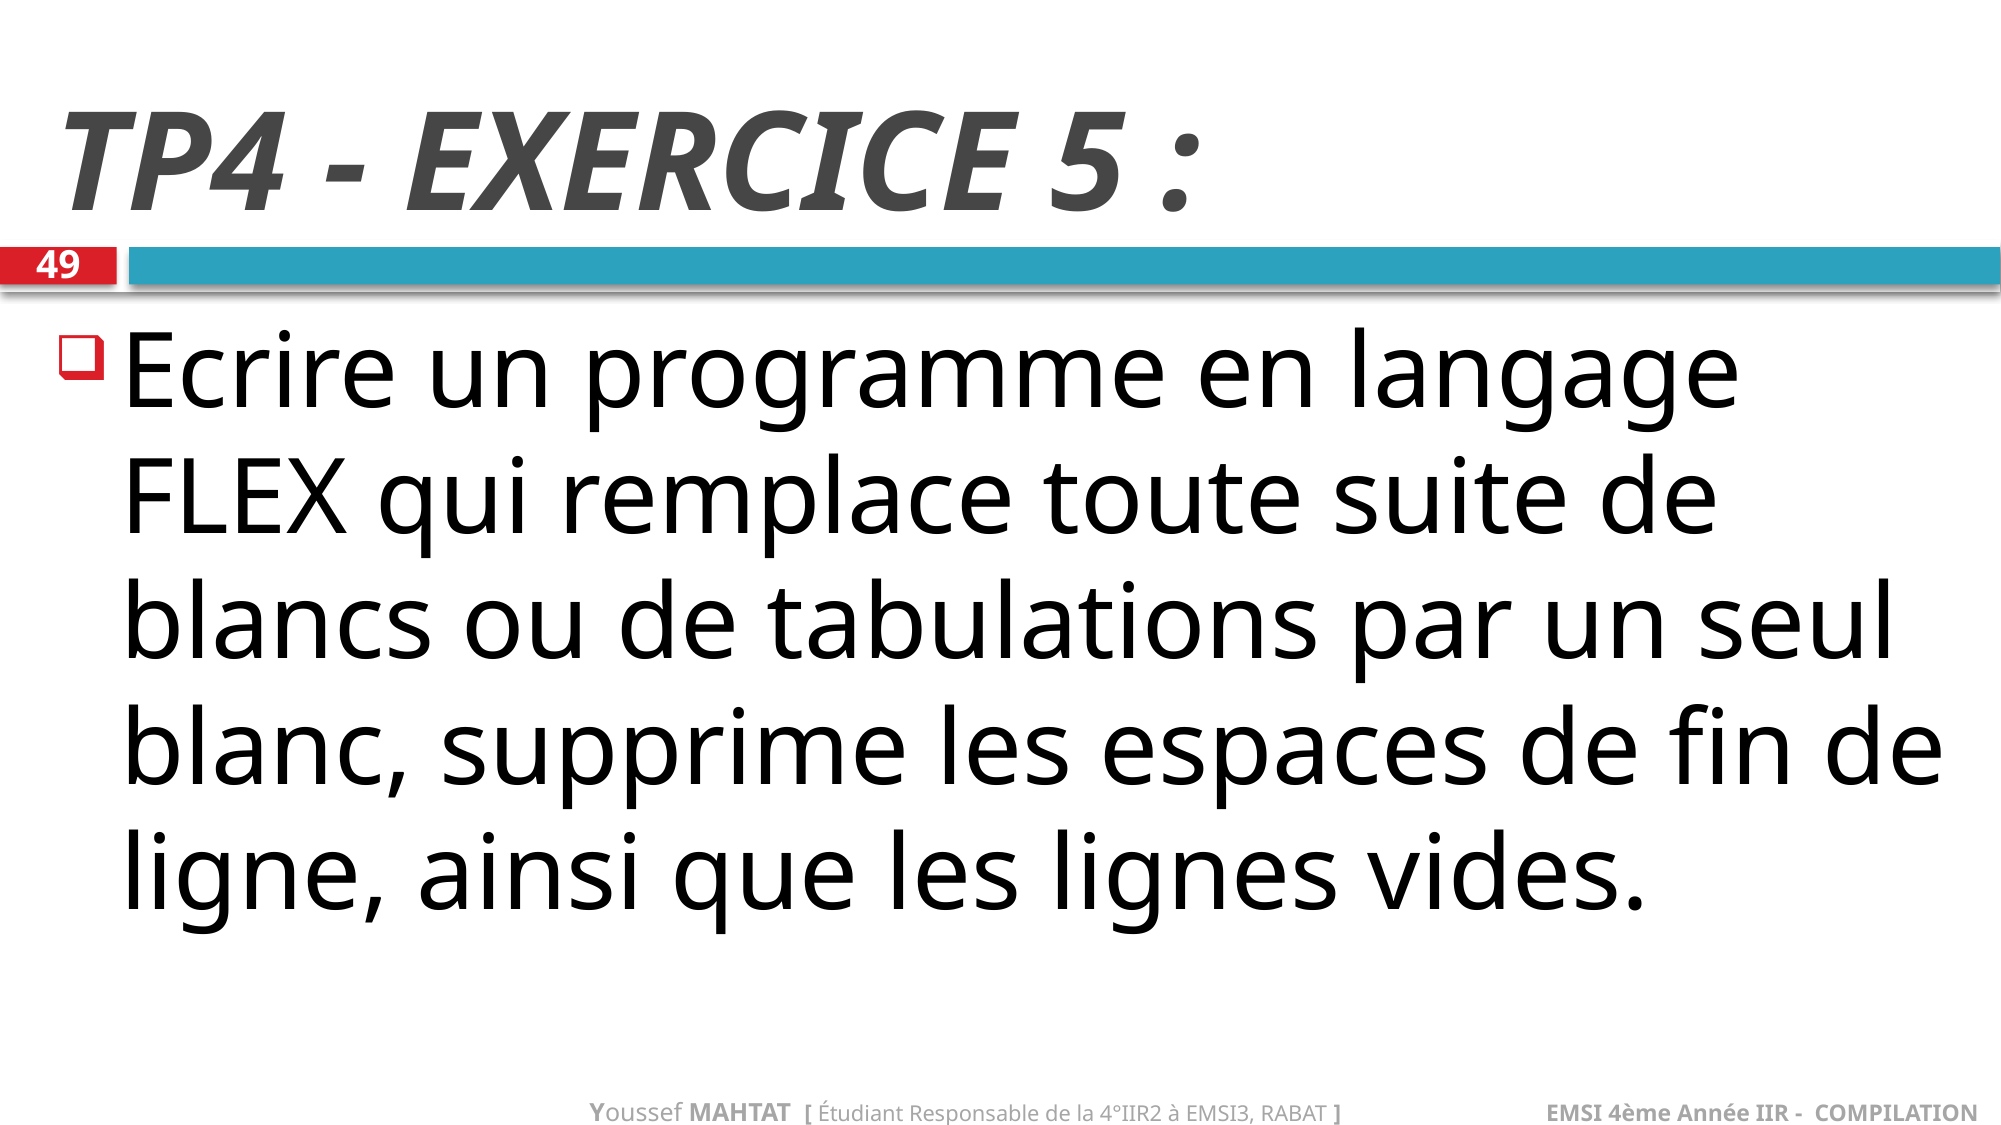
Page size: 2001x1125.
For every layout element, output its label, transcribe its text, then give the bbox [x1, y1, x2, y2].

list Ecrire un programme en langage FLEX qui remplace toute suite de blancs ou de tabulations par un seul blanc, supprime les espaces de fin de ligne, ainsi que les lignes vides. [40, 295, 1981, 1013]
slide_number 49 [0, 245, 117, 286]
title TP4 - EXERCICE 5 : [40, 25, 1981, 246]
